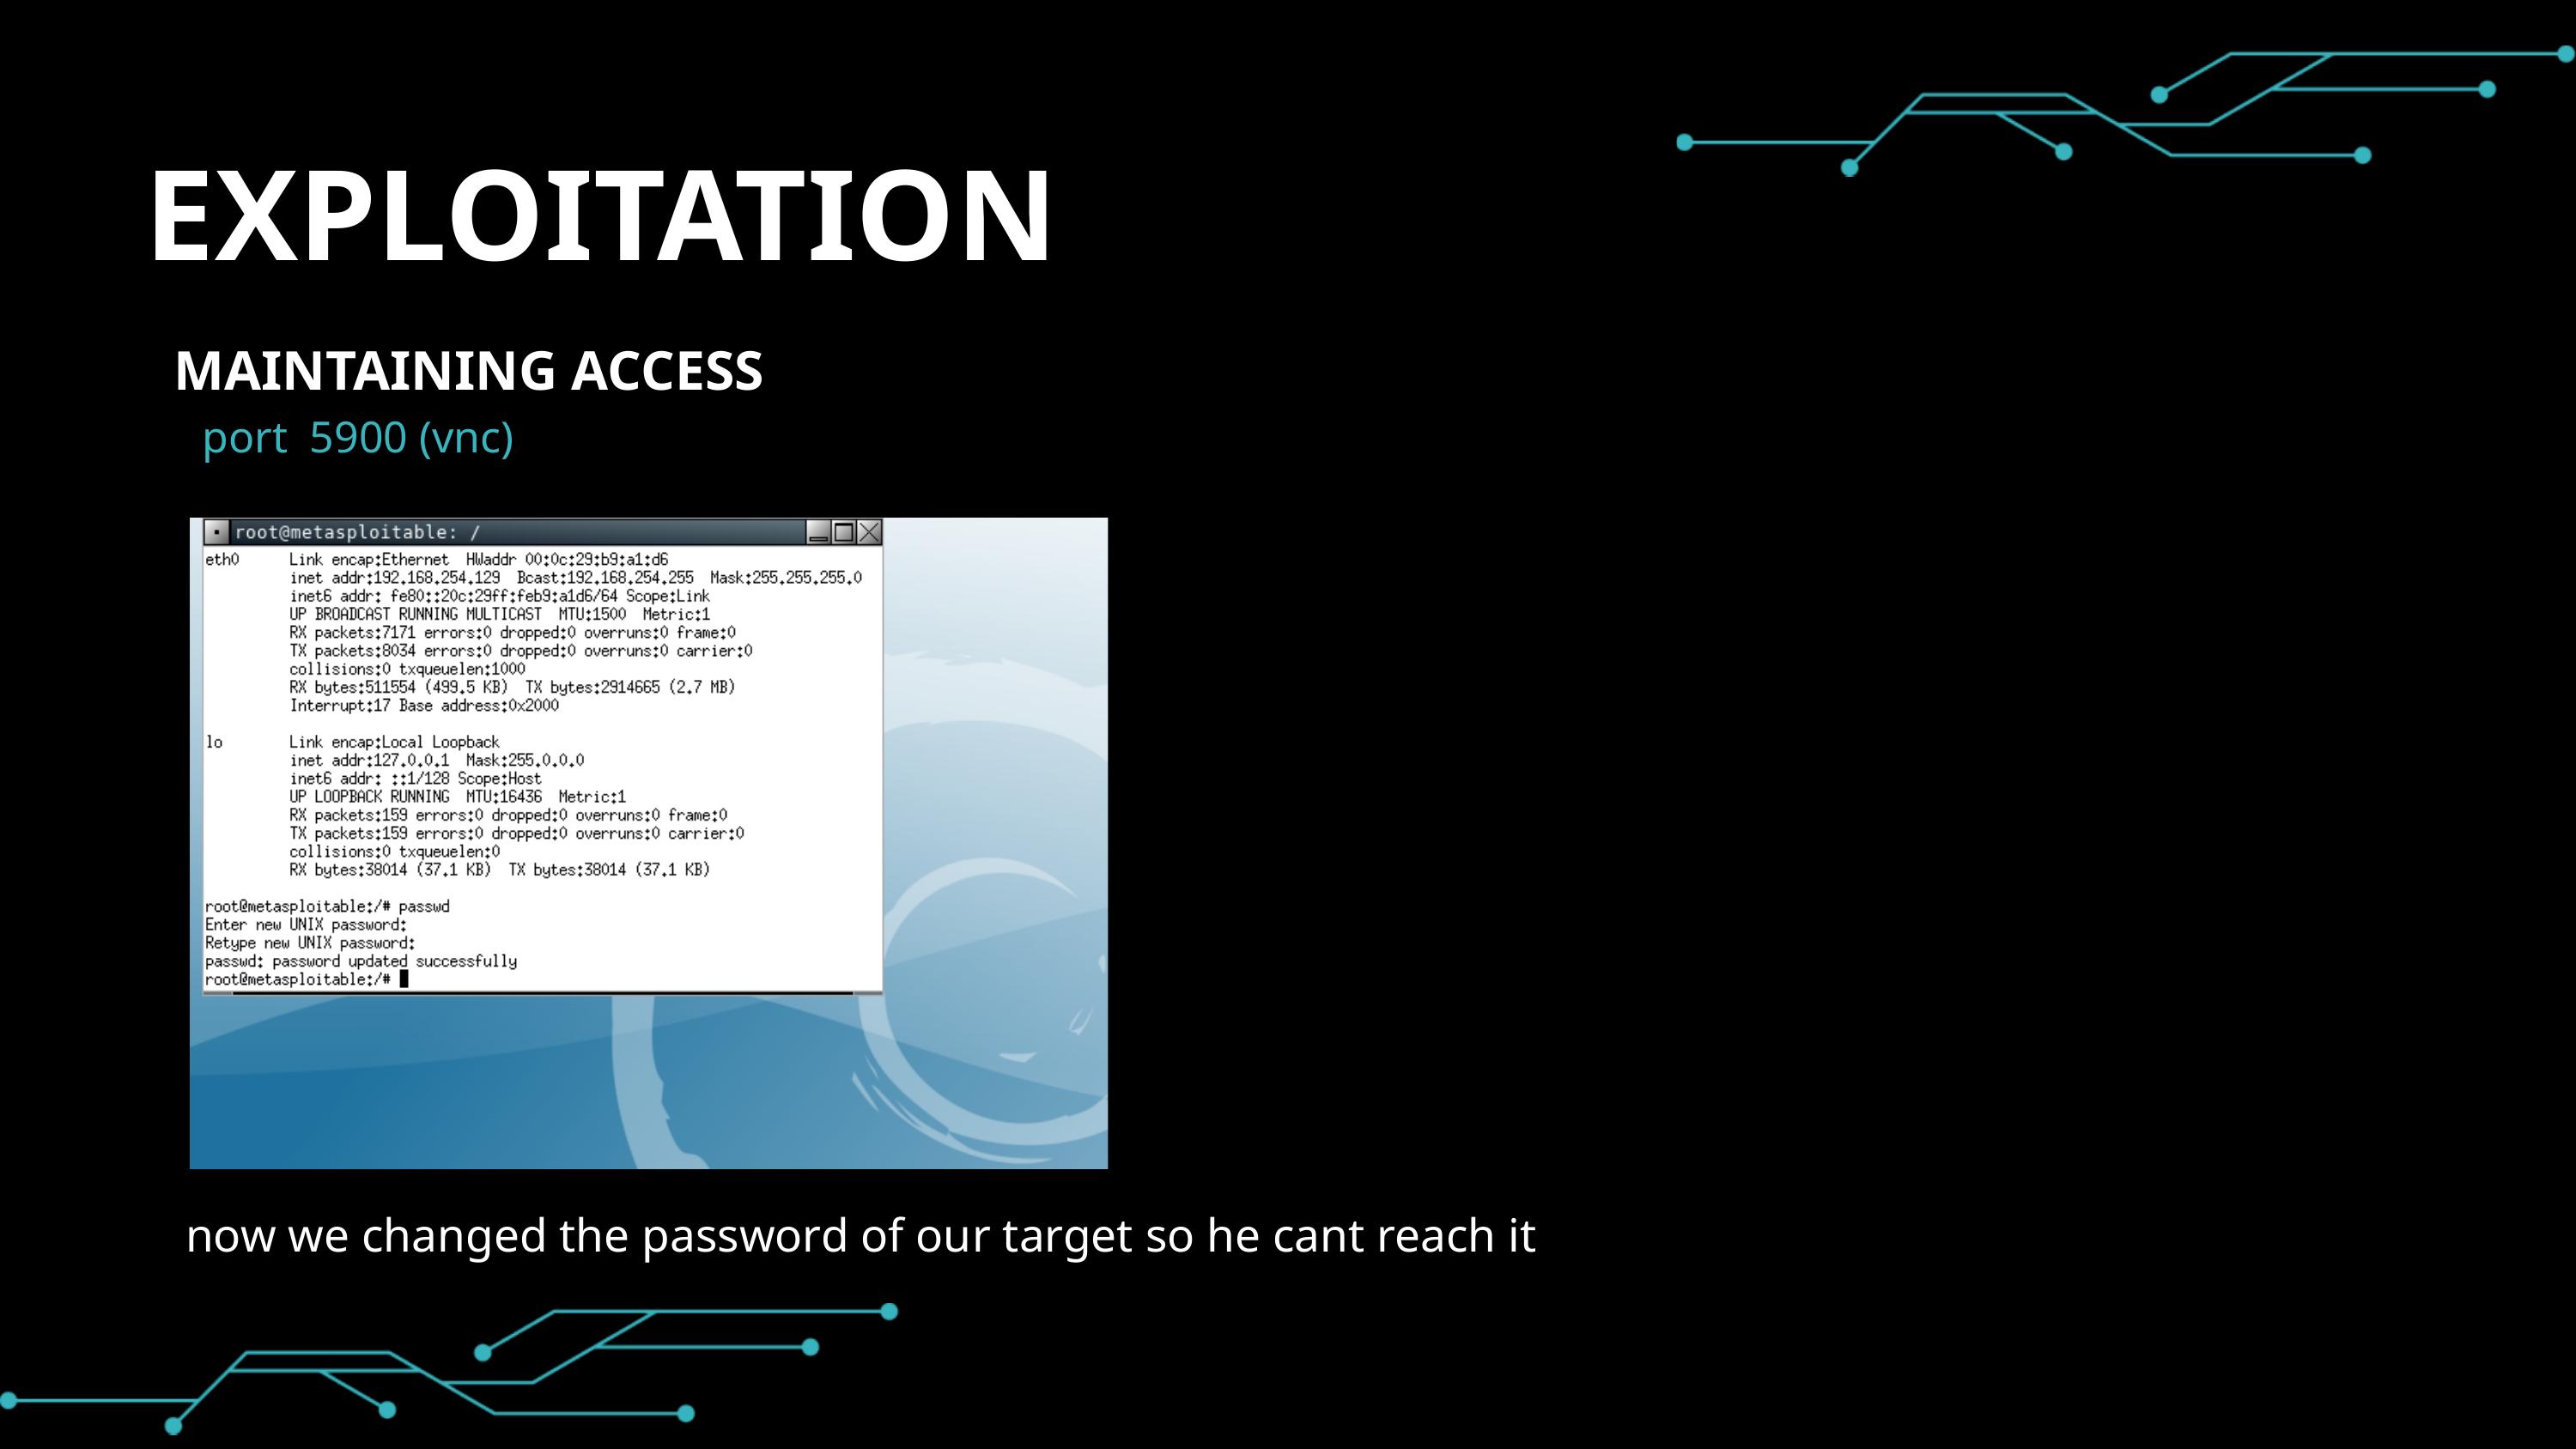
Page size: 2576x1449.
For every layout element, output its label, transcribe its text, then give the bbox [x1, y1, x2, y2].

text_box [189, 518, 1109, 1169]
text_box port 5900 (vnc) [190, 401, 526, 461]
text_box [0, 1303, 900, 1435]
text_box [1676, 45, 2576, 177]
text_box MAINTAINING ACCESS [173, 352, 1738, 401]
text_box EXPLOITATION [144, 173, 1459, 286]
text_box now we changed the password of our target so he cant reach it [173, 1192, 1549, 1262]
